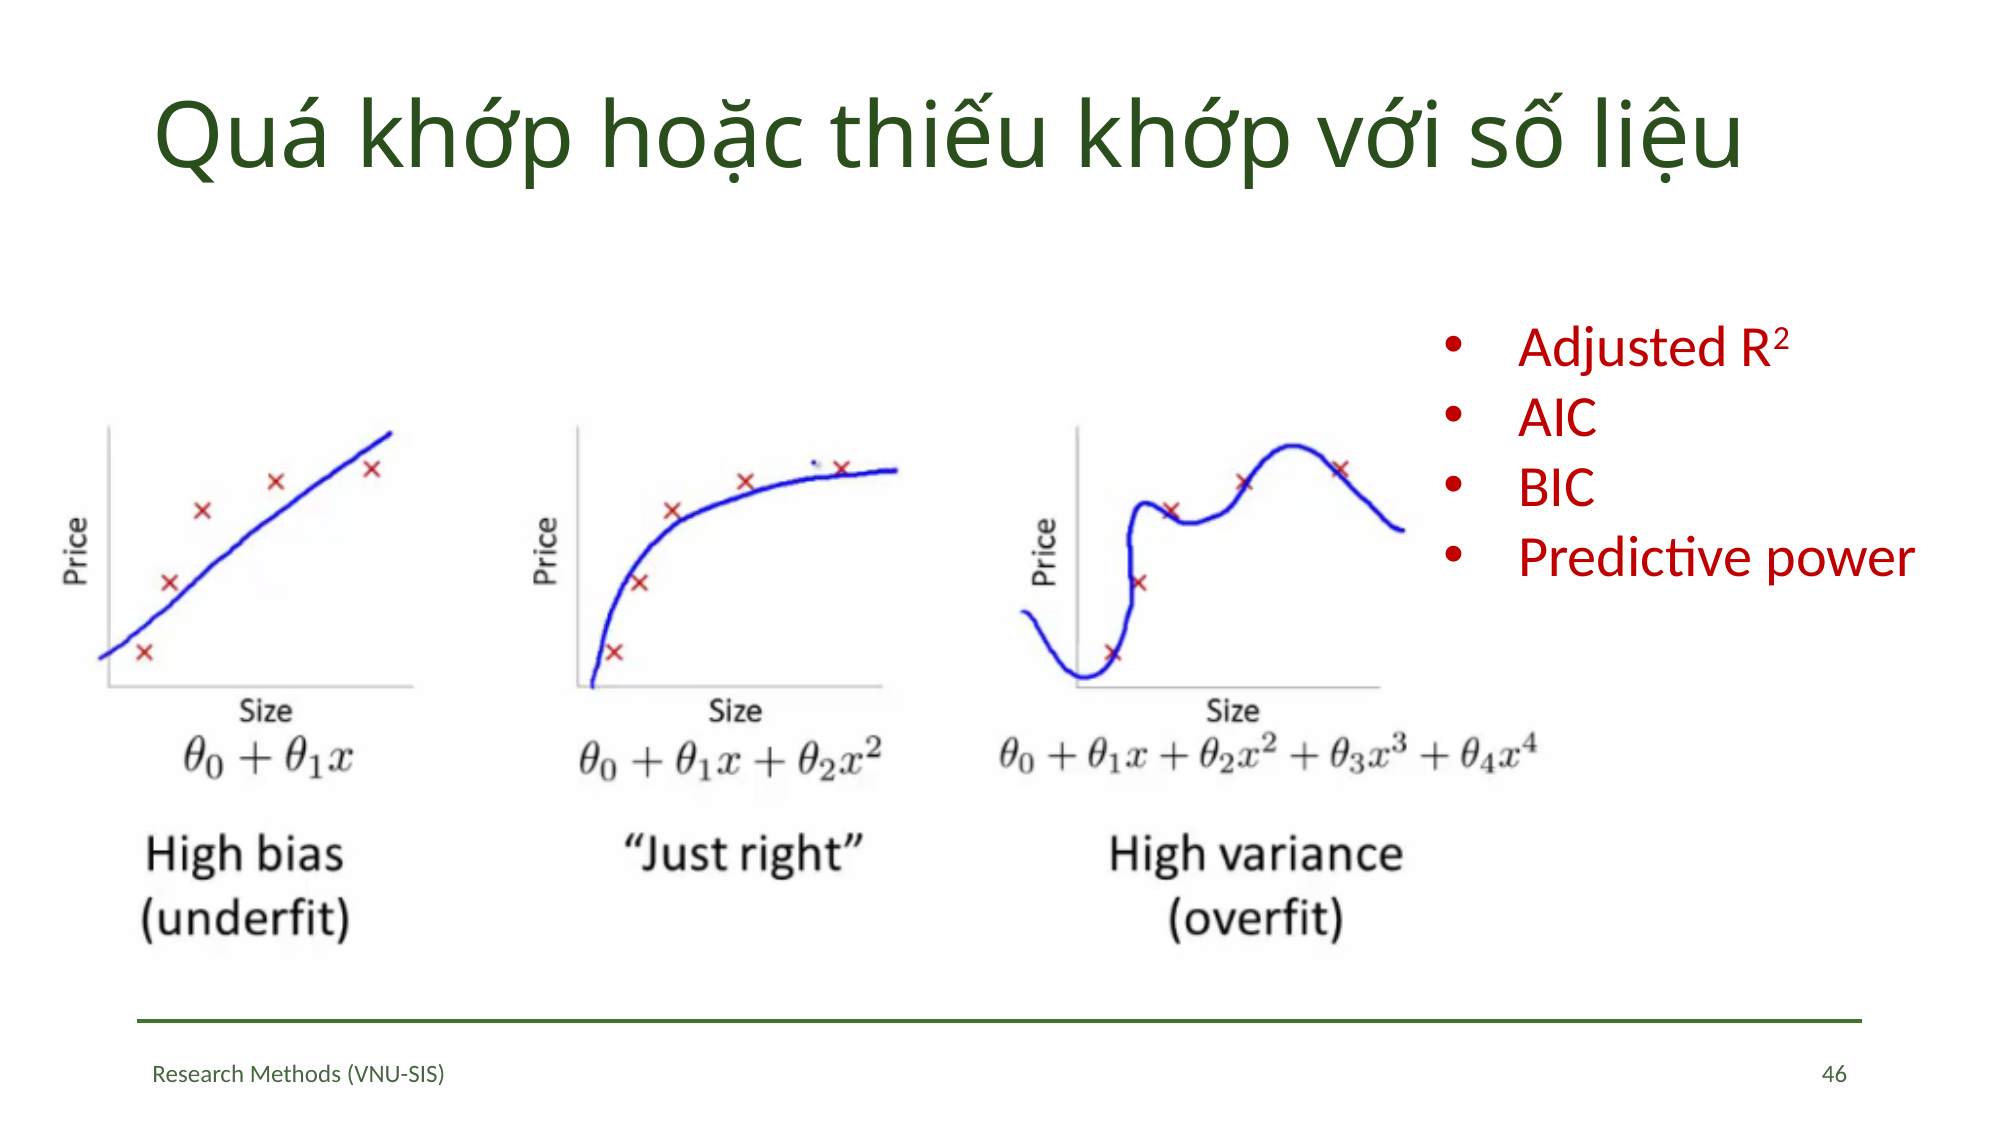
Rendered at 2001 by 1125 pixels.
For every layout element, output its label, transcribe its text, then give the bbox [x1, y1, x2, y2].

title Quá khớp hoặc thiếu khớp với số liệu [137, 59, 1863, 216]
picture [37, 394, 1559, 968]
text_box Adjusted R2 AIC BIC Predictive power [1428, 300, 1936, 596]
footer Research Methods (VNU-SIS) [137, 1042, 514, 1103]
slide_number 46 [1412, 1042, 1863, 1103]
